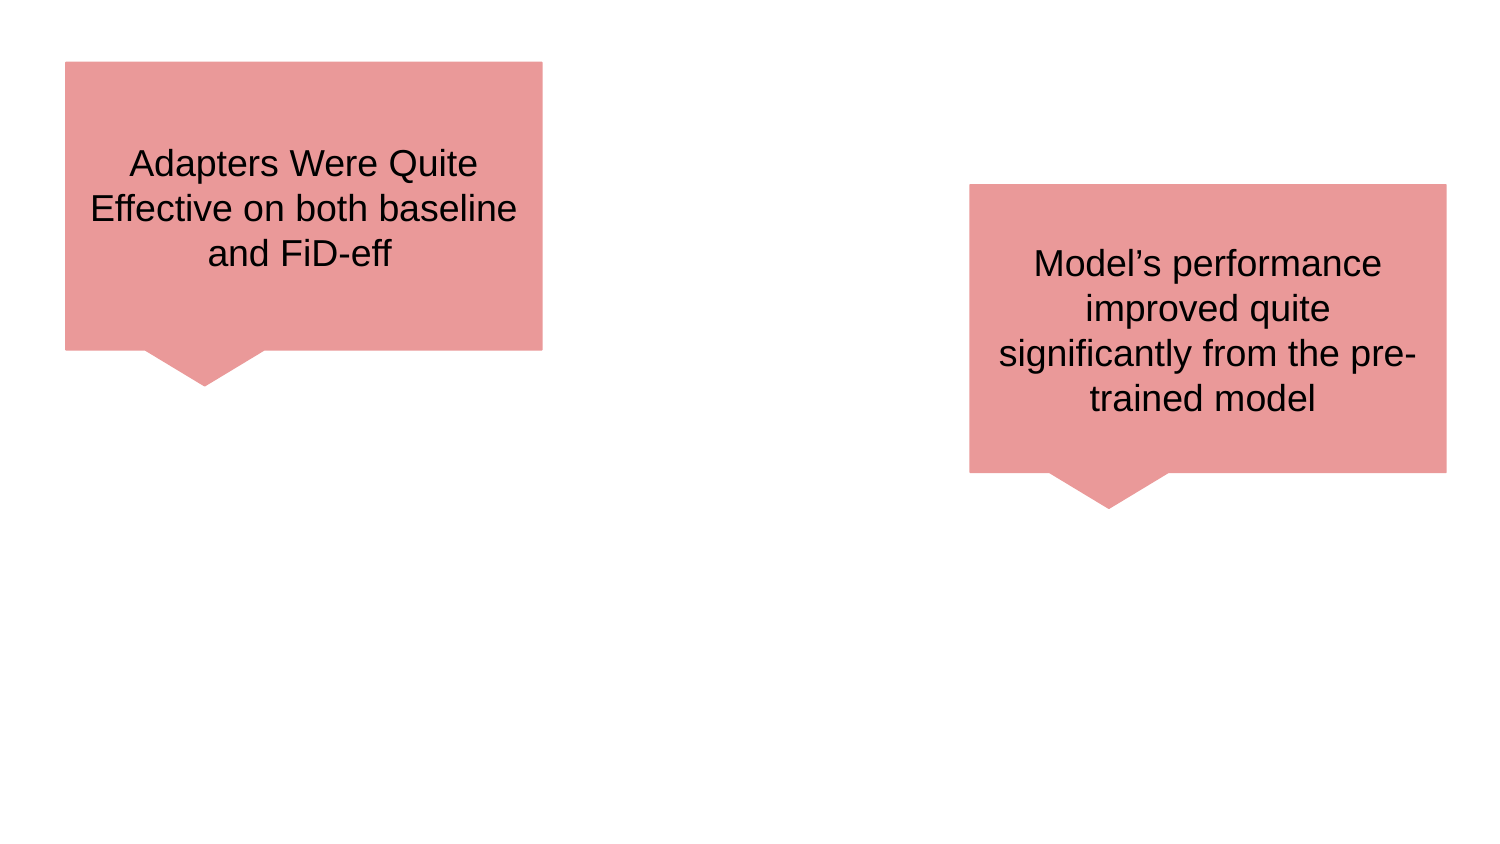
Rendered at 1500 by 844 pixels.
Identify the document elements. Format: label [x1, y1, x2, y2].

text_box [65, 62, 542, 386]
text_box [970, 184, 1446, 509]
